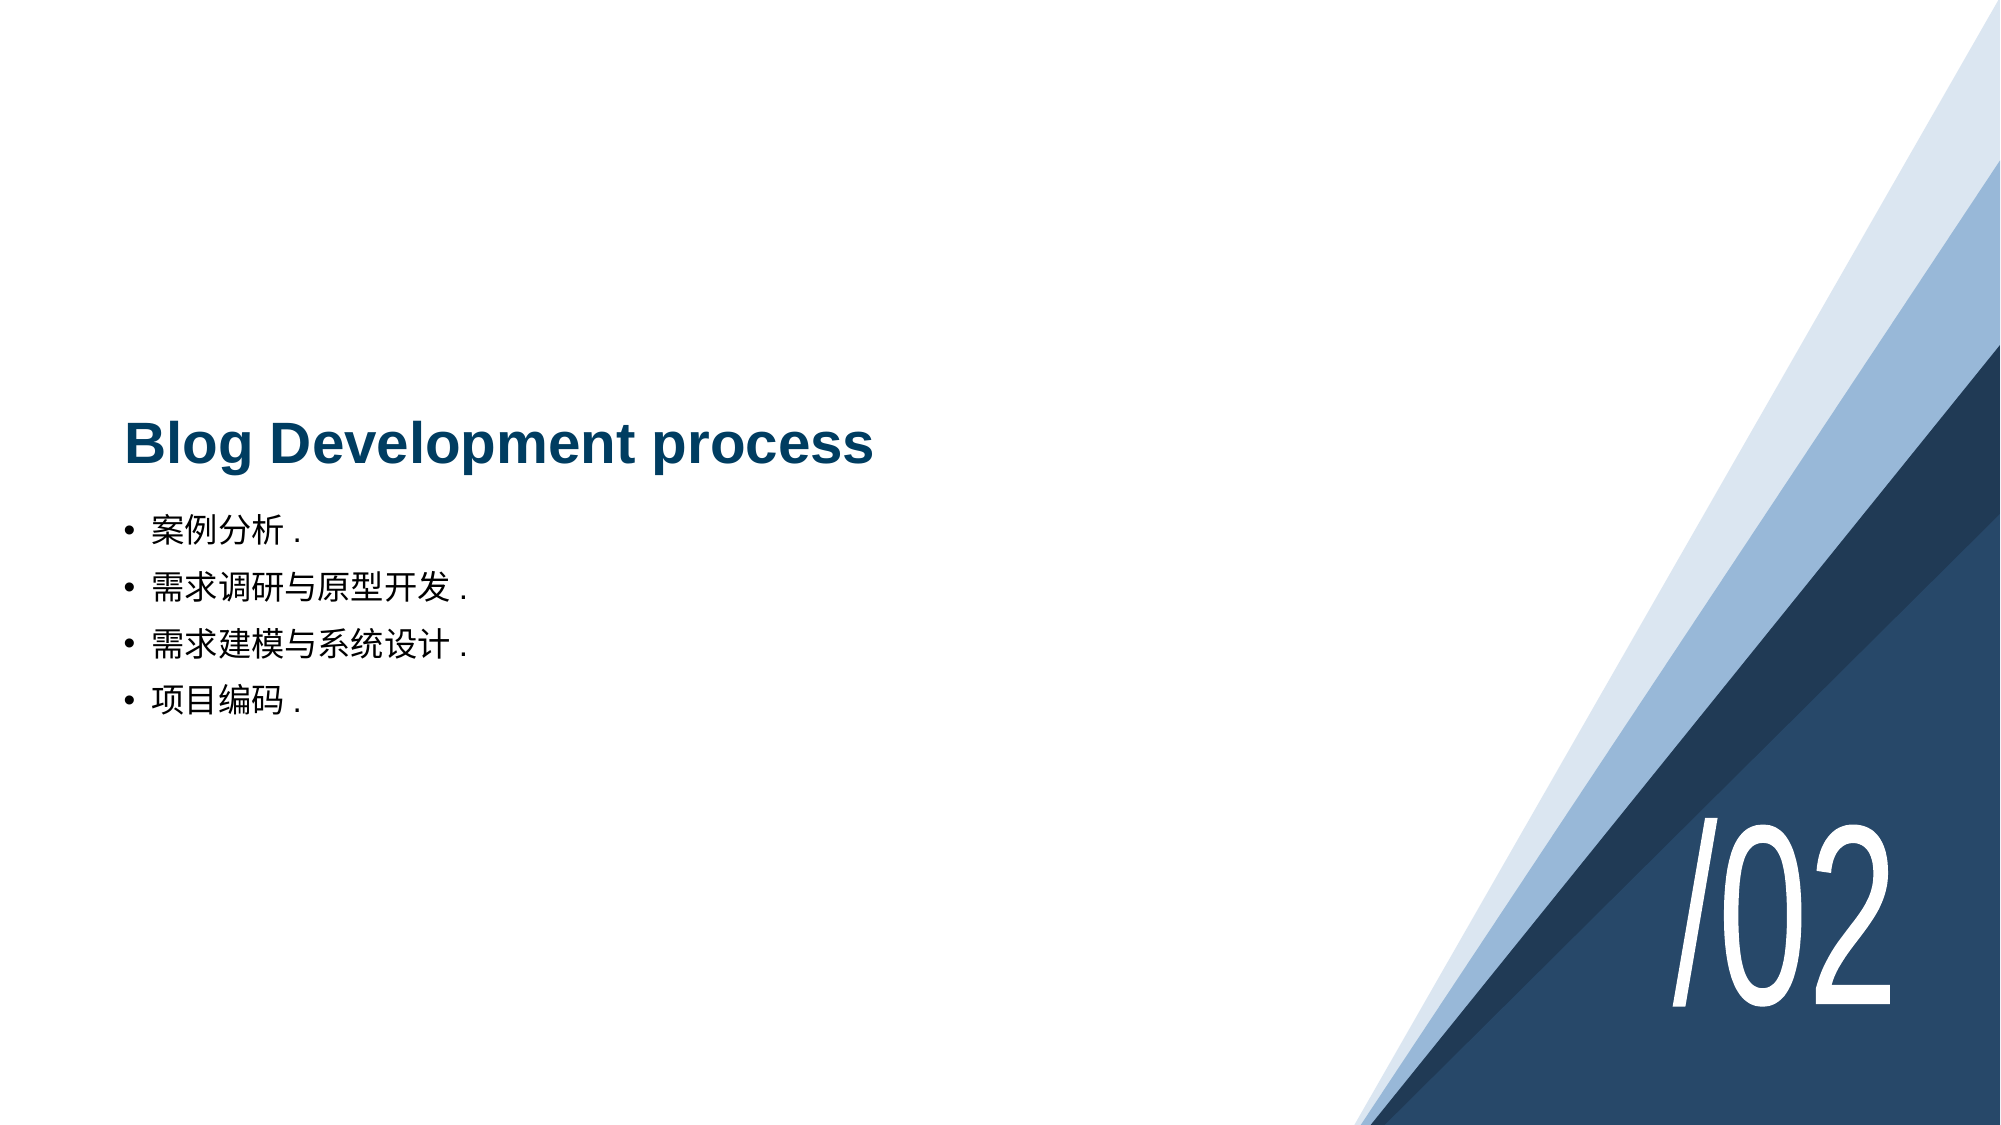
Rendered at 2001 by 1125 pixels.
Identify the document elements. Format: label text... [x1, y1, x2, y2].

list 案例分析. 需求调研与原型开发. 需求建模与系统设计. 项目编码. [108, 506, 859, 818]
title Blog Development process [109, 390, 1030, 499]
